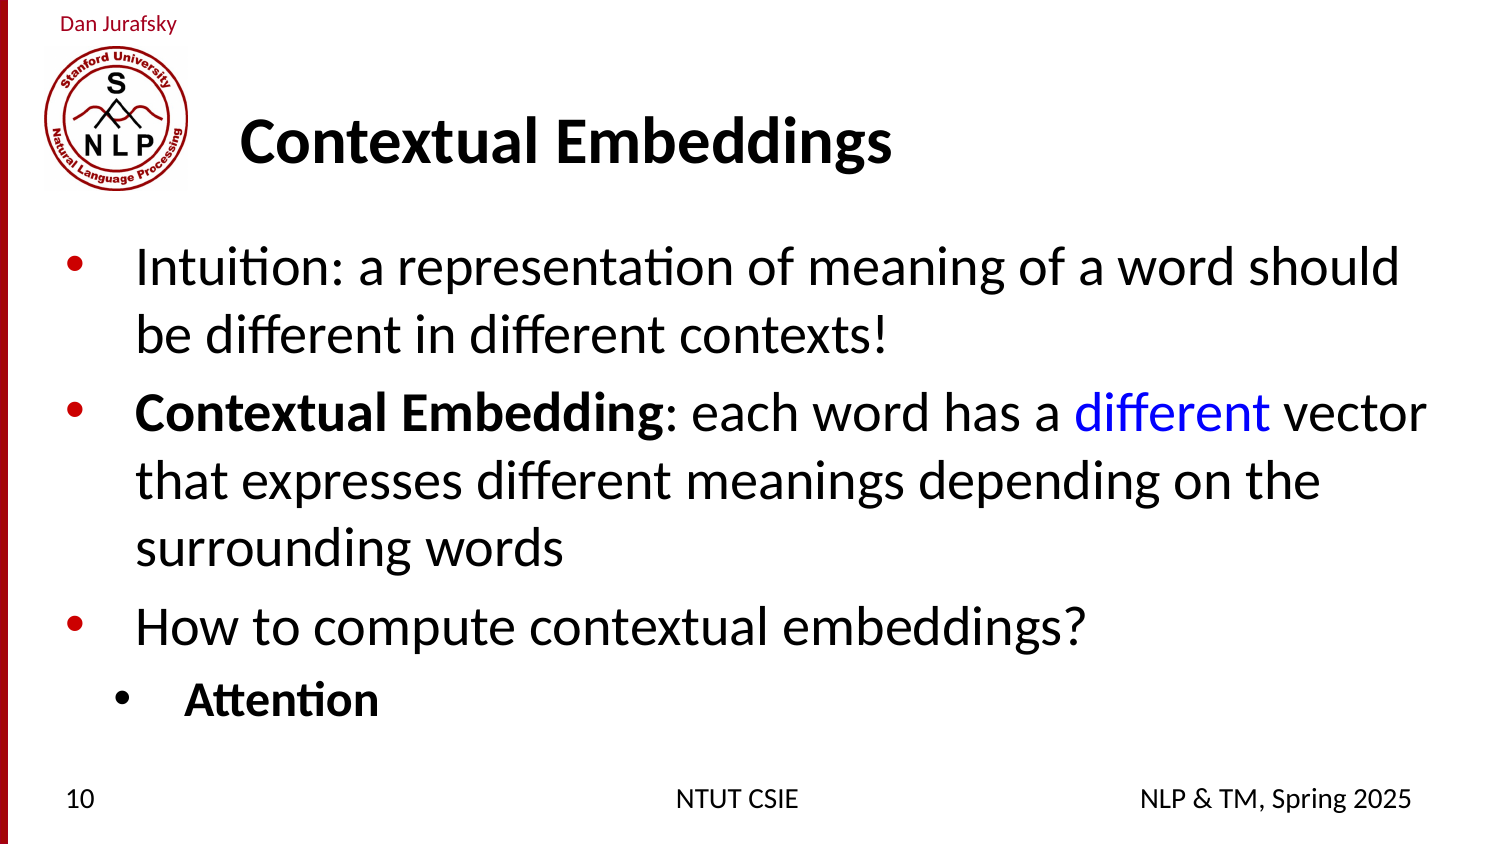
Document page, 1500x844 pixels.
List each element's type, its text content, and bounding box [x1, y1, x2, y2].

picture [44, 46, 188, 191]
list Intuition: a representation of meaning of a word should be different in different contexts! Contextual Embedding: each word has a different vector that expresses different meanings depending on the surrounding words How to compute contextual embeddings? Attention [50, 221, 1450, 769]
title Contextual Embeddings [225, 62, 1450, 185]
slide_number NLP & TM, Spring 2025 [1124, 771, 1451, 829]
slide_number 10 [49, 771, 376, 829]
footer NTUT CSIE [499, 771, 976, 829]
